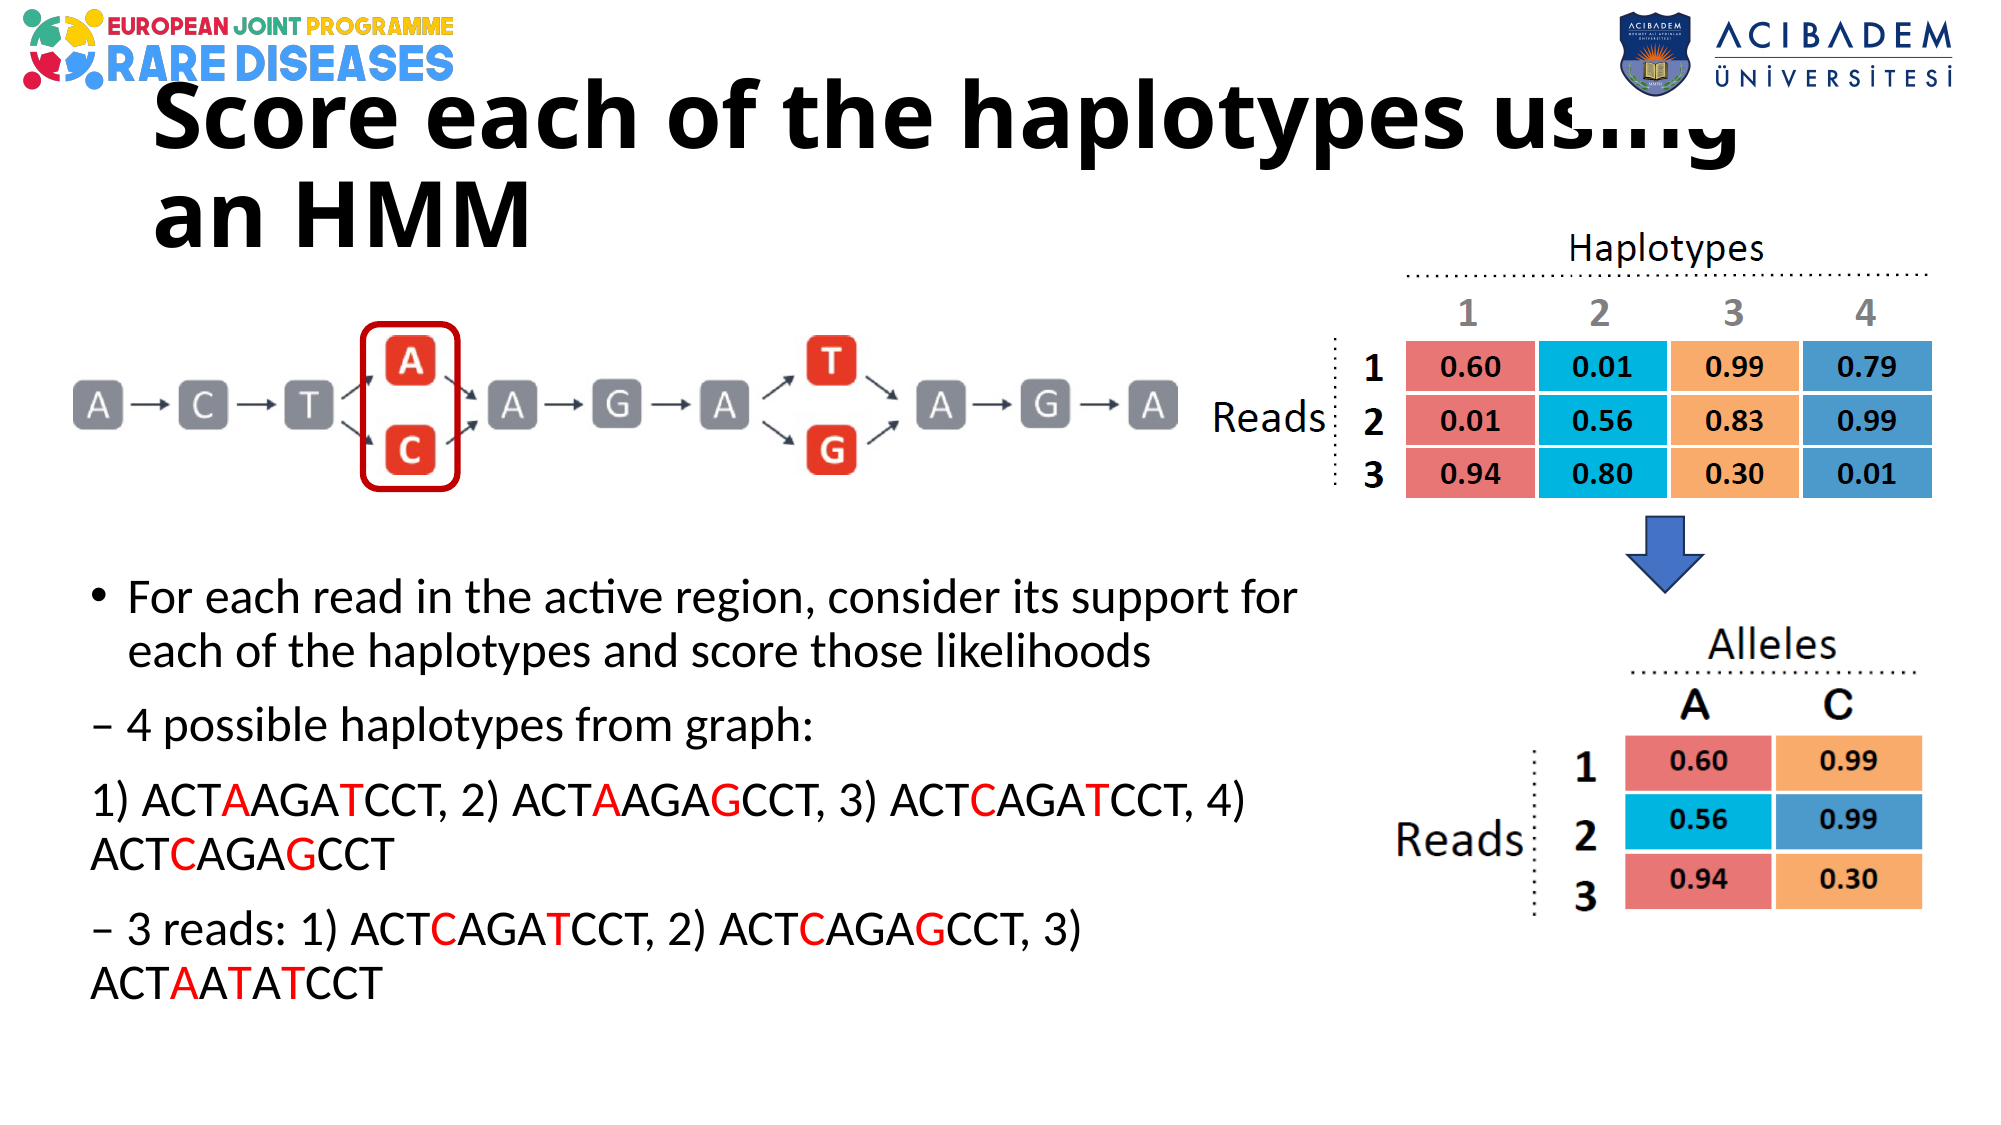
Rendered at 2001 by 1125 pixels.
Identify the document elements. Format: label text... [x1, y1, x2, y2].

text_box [33, 324, 1166, 500]
text_box [1625, 515, 1706, 594]
list For each read in the active region, consider its support for each of the haplotypes and score those likelihoods – 4 possible haplotypes from graph: 1) ACTAAGATCCT, 2) ACTAAGAGCCT, 3) ACTCAGATCCT, 4) ACTCAGAGCCT – 3 reads: 1) ACTCAGATCCT, 2) ACTCAGAGCCT, 3) ACTAATATCCT [75, 562, 1395, 1052]
picture [12, 0, 464, 99]
picture [1572, 0, 2000, 129]
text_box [1166, 223, 1947, 511]
picture [1369, 614, 1947, 926]
title Score each of the haplotypes using an HMM [137, 59, 1863, 278]
